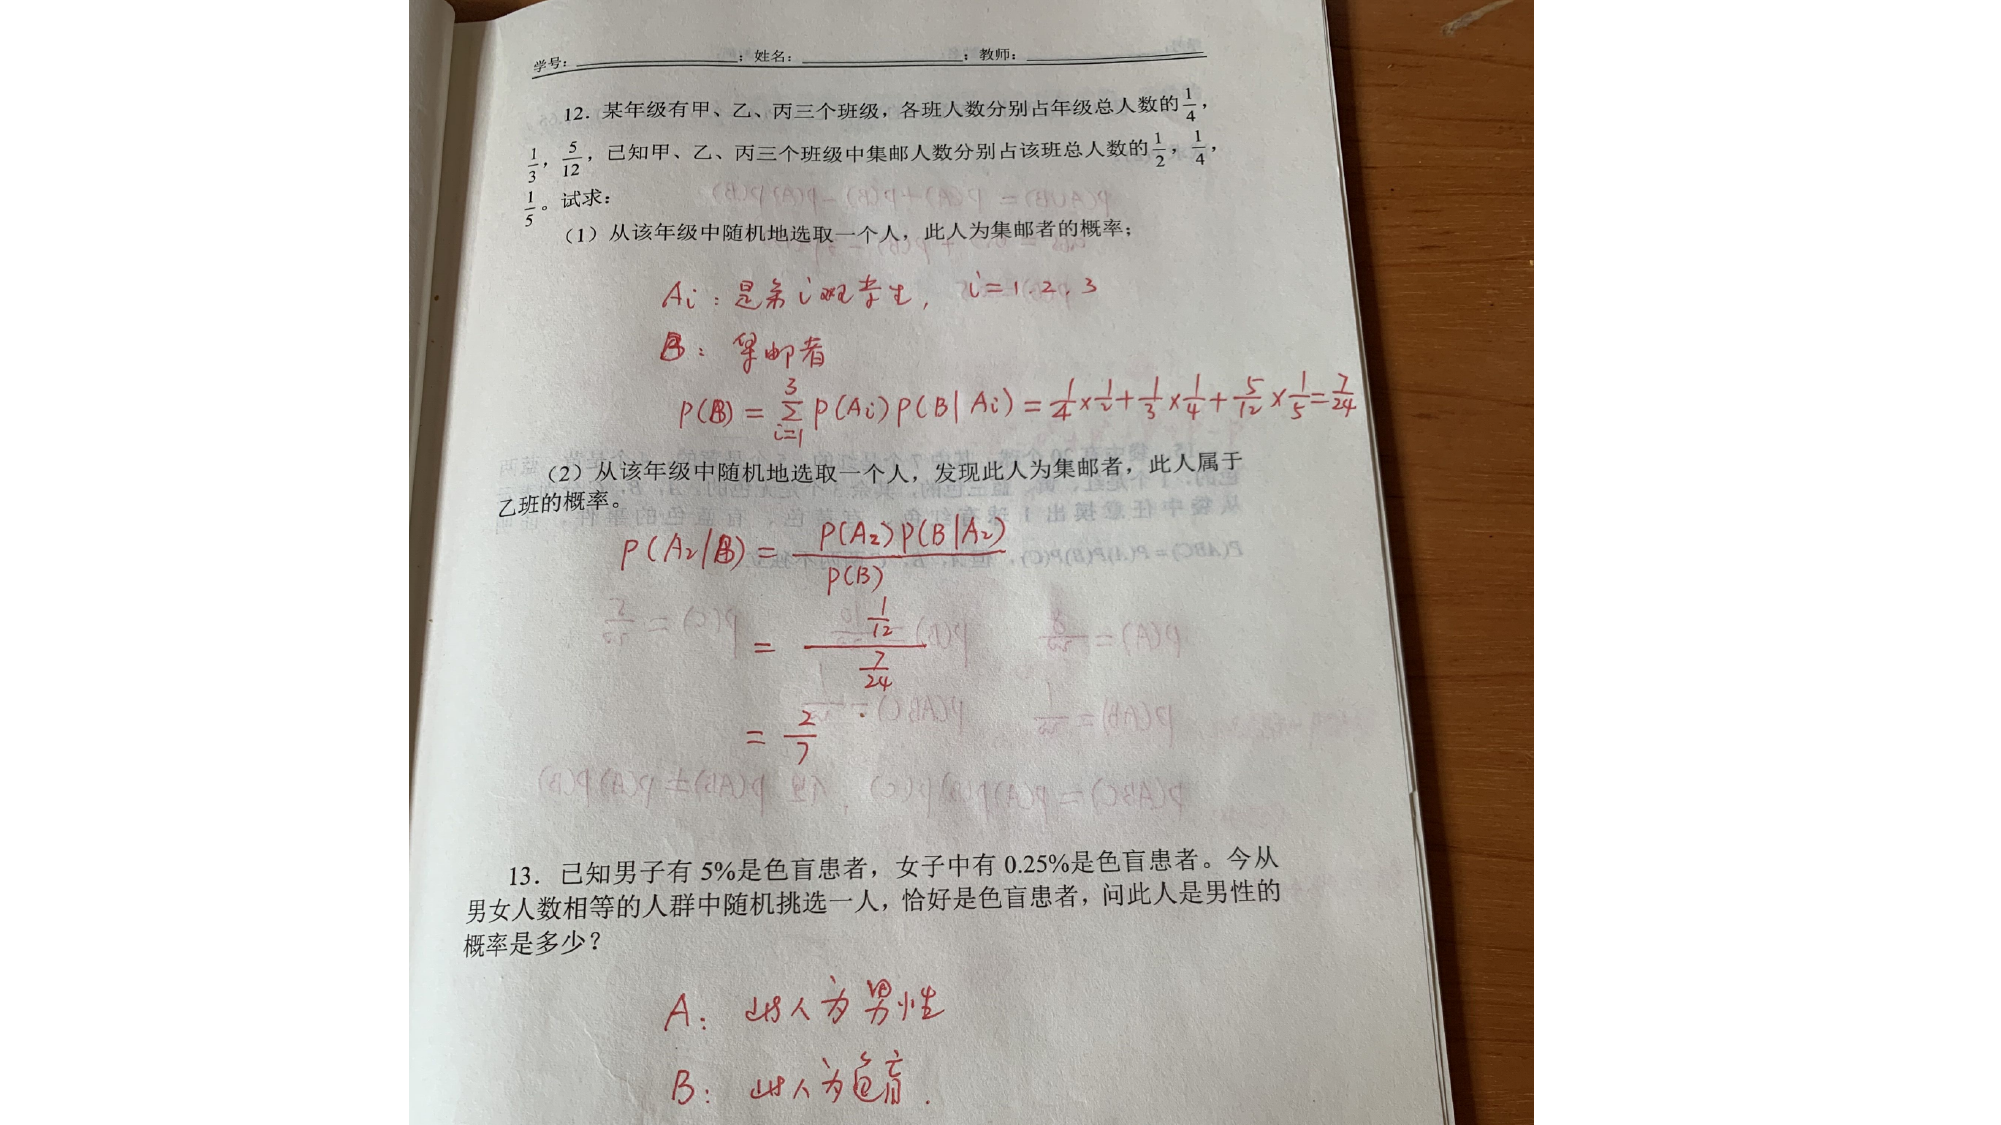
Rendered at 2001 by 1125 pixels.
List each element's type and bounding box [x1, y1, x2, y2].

picture [220, 0, 1721, 1125]
